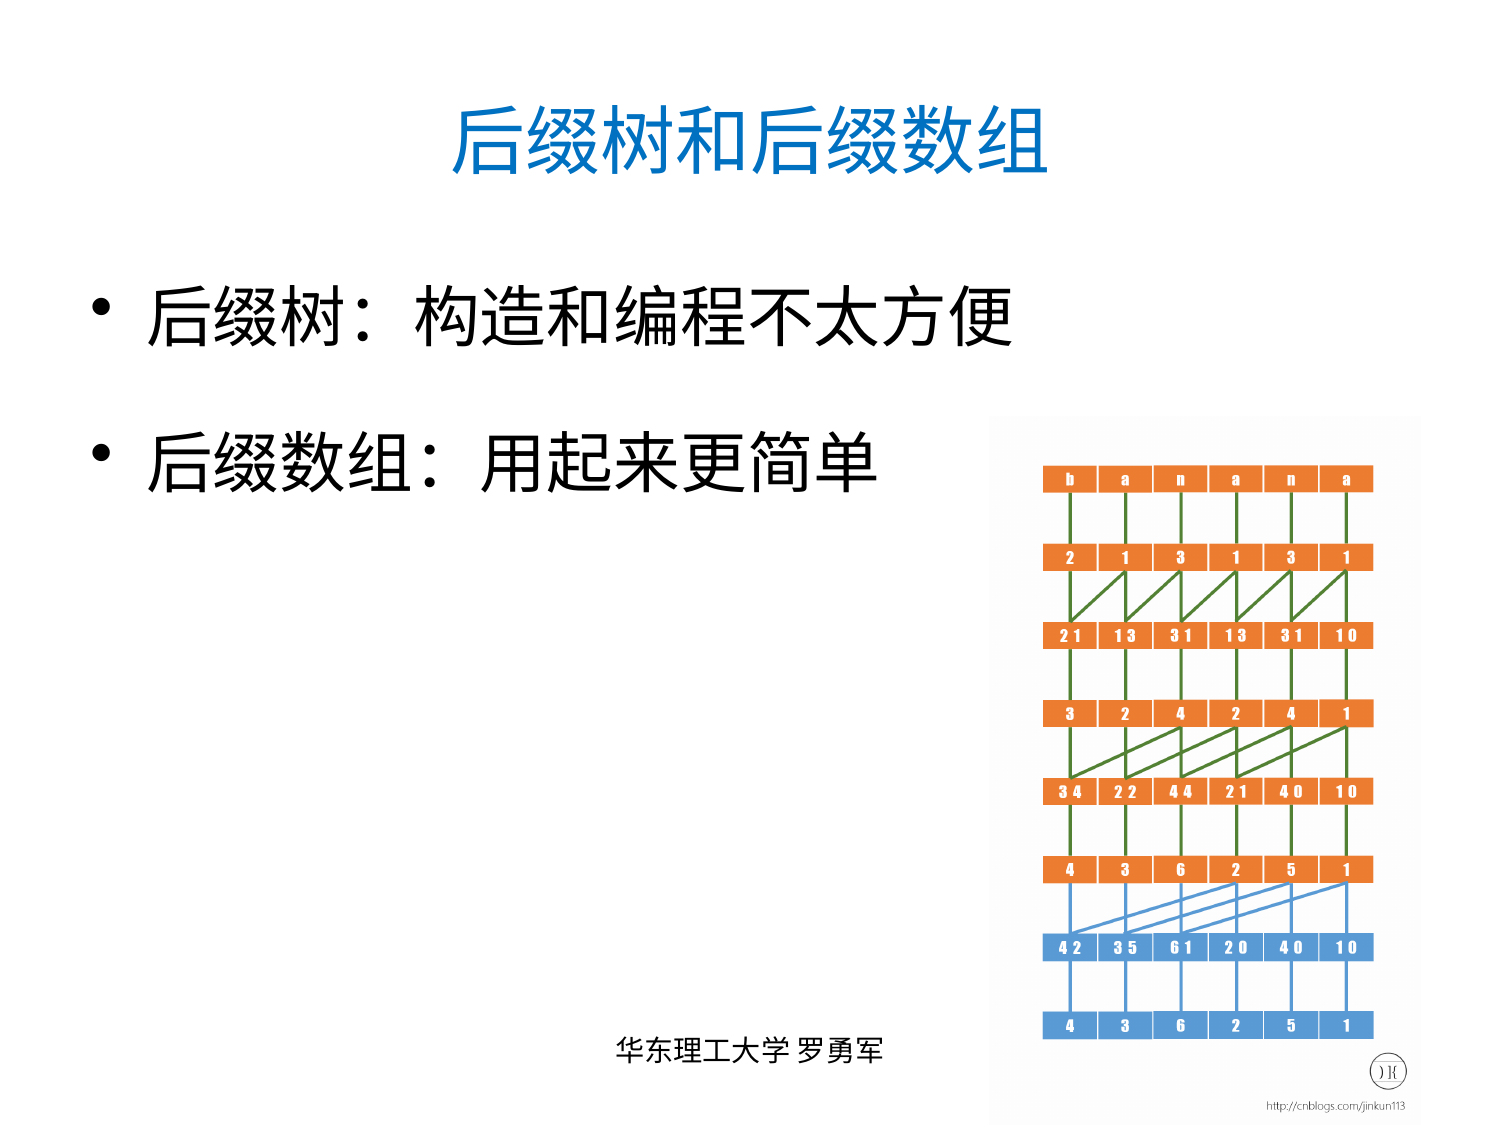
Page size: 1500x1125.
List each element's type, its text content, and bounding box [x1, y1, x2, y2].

title 后缀树和后缀数组 [75, 45, 1425, 233]
list 后缀树：构造和编程不太方便 后缀数组：用起来更简单 [75, 267, 1425, 657]
picture [988, 415, 1421, 1125]
footer 华东理工大学 罗勇军 [512, 1024, 983, 1103]
